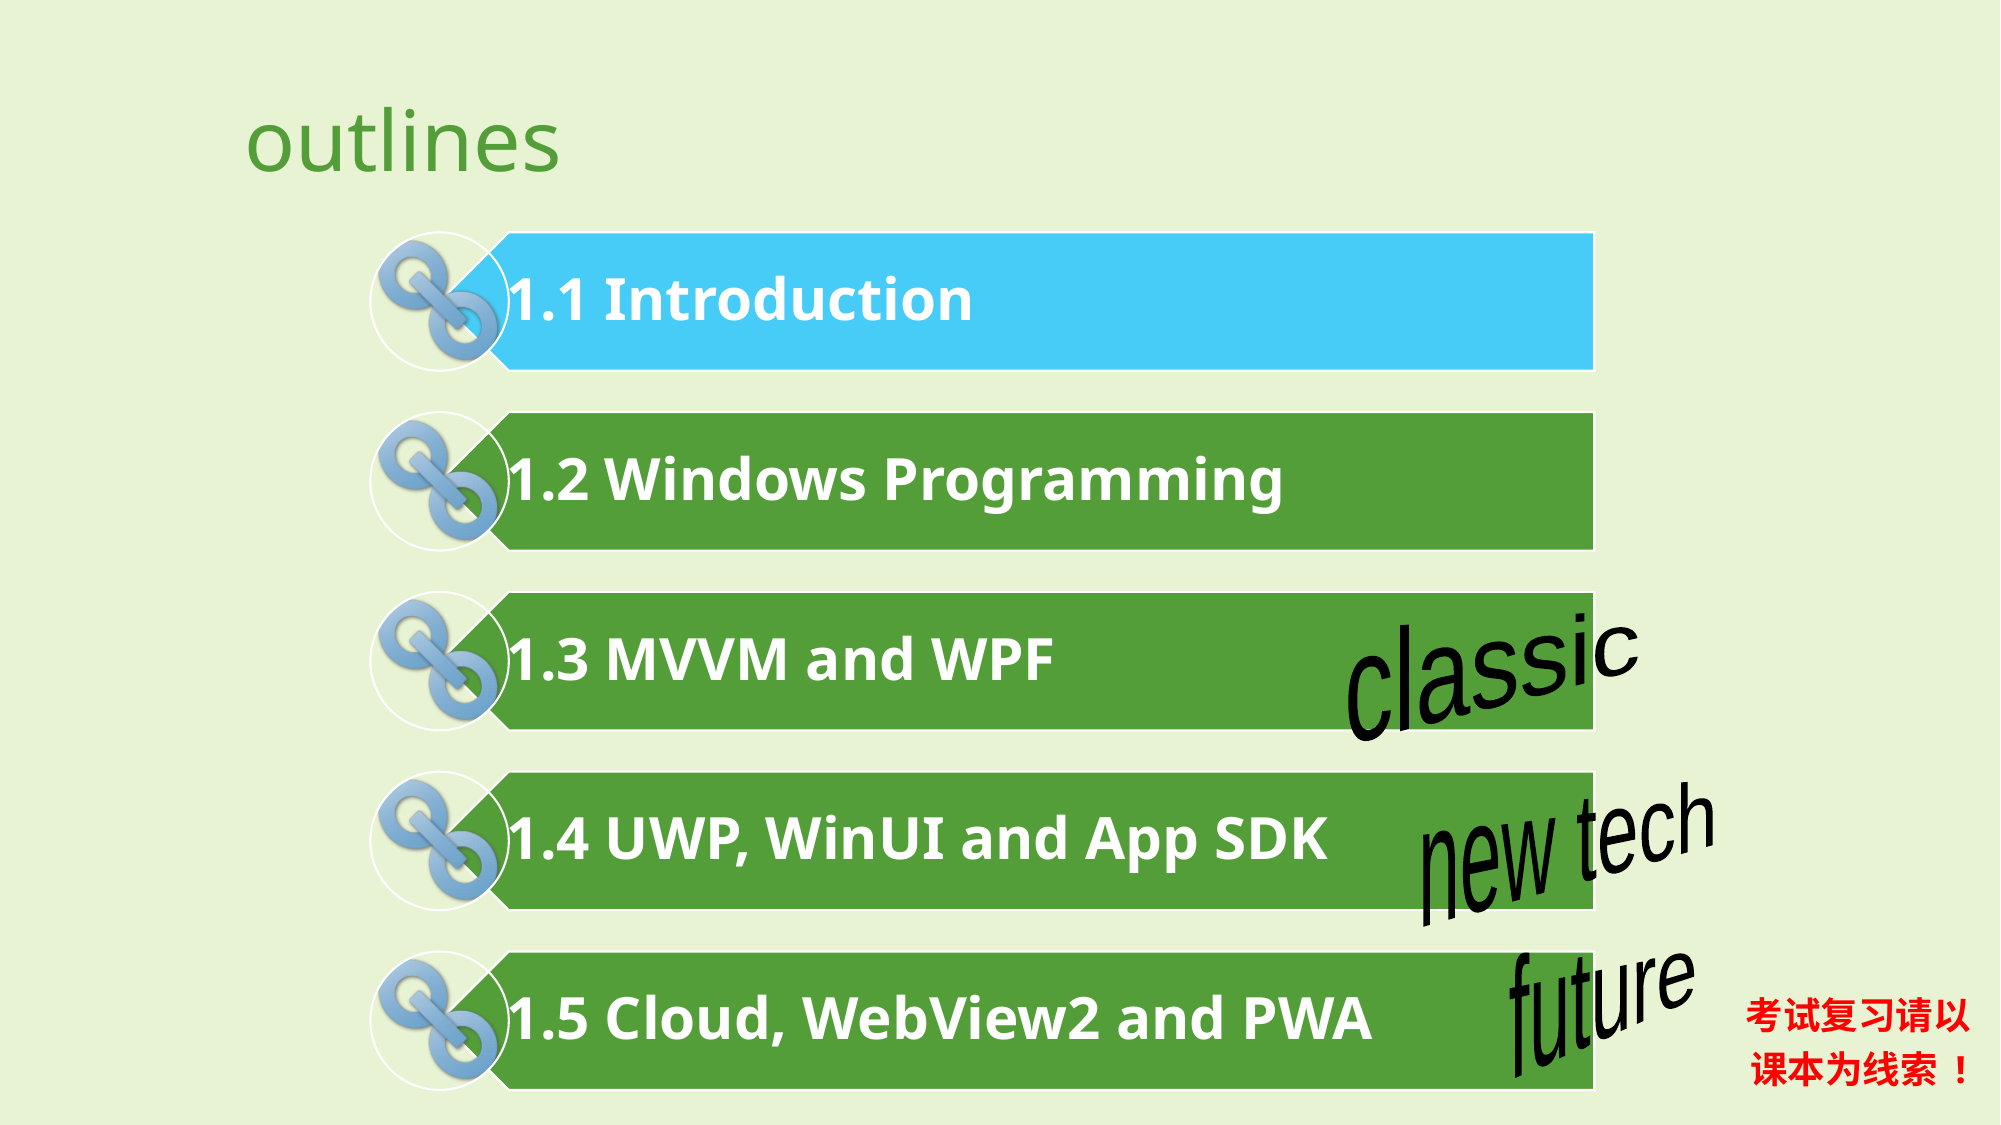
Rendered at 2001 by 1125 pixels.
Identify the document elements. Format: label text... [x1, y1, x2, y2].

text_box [114, 232, 1851, 1091]
text_box 考试复习请以课本为线索 ! [1716, 975, 2000, 1099]
title outlines [0, 28, 577, 198]
